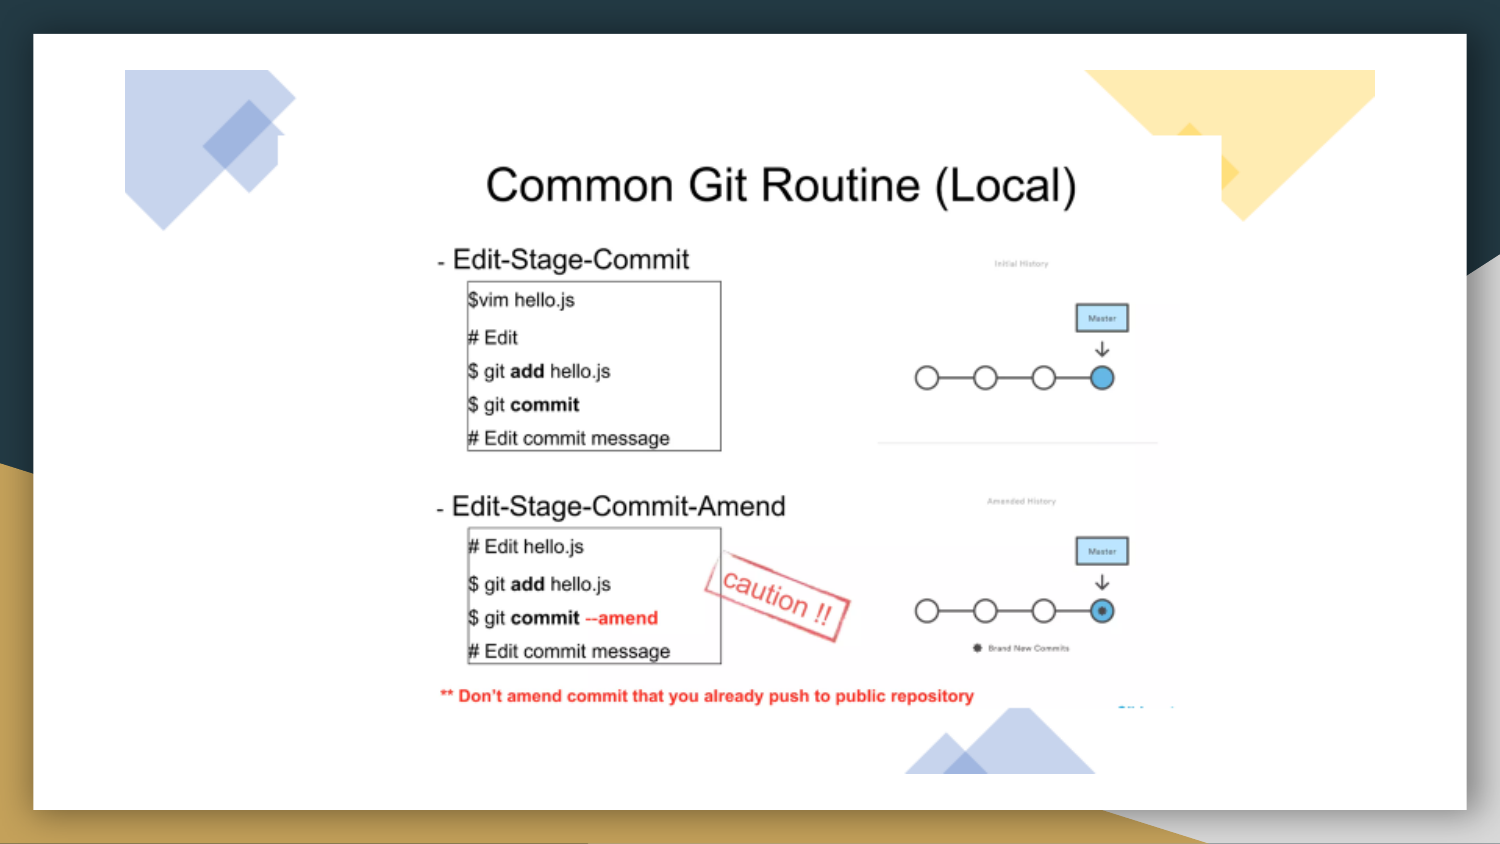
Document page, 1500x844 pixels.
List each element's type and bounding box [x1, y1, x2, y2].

picture [124, 70, 1376, 774]
